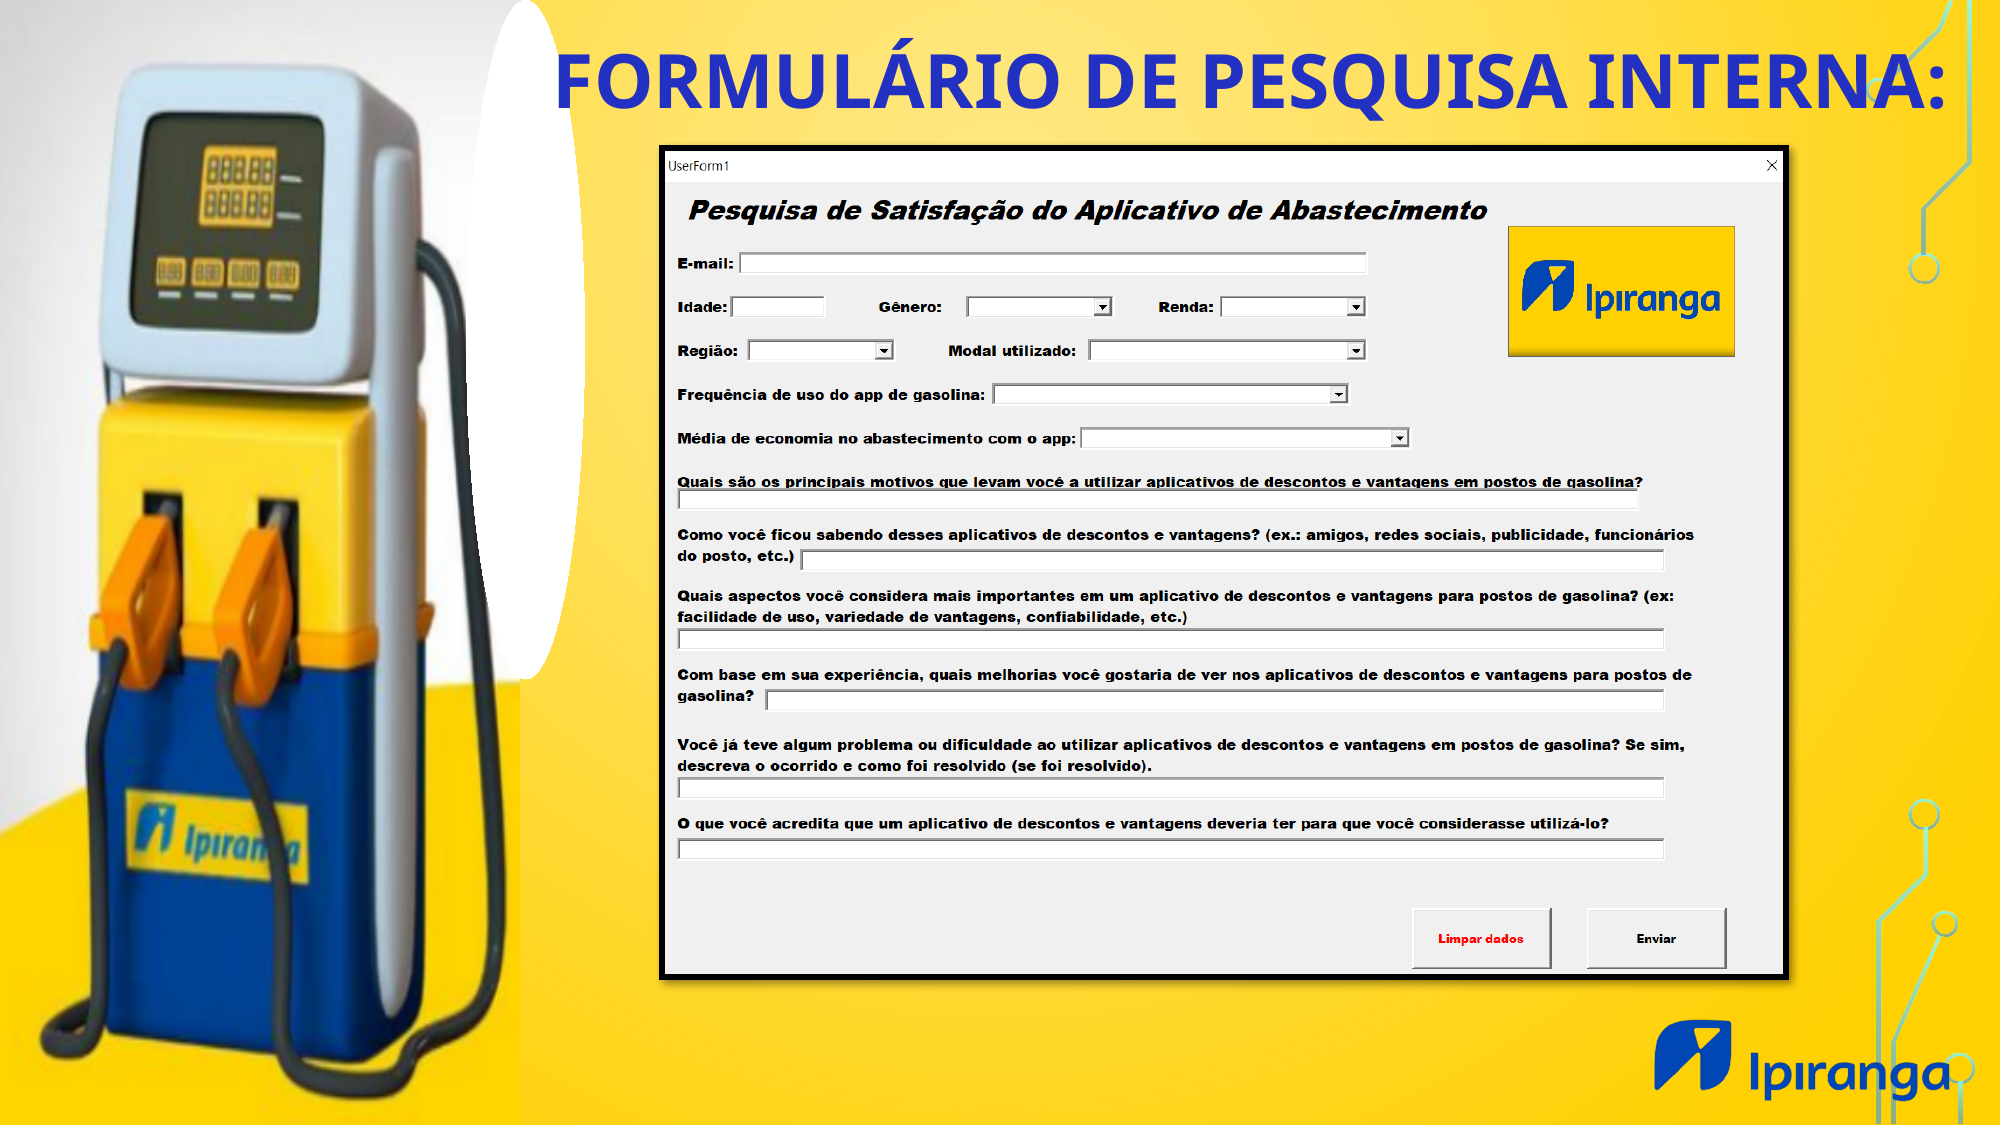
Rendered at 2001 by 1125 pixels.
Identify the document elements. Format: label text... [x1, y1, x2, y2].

picture [664, 150, 1972, 1125]
text_box [521, 0, 585, 680]
text_box FORMULÁRIO DE PESQUISA INTERNA: [538, 26, 2000, 132]
picture [0, 0, 520, 1125]
